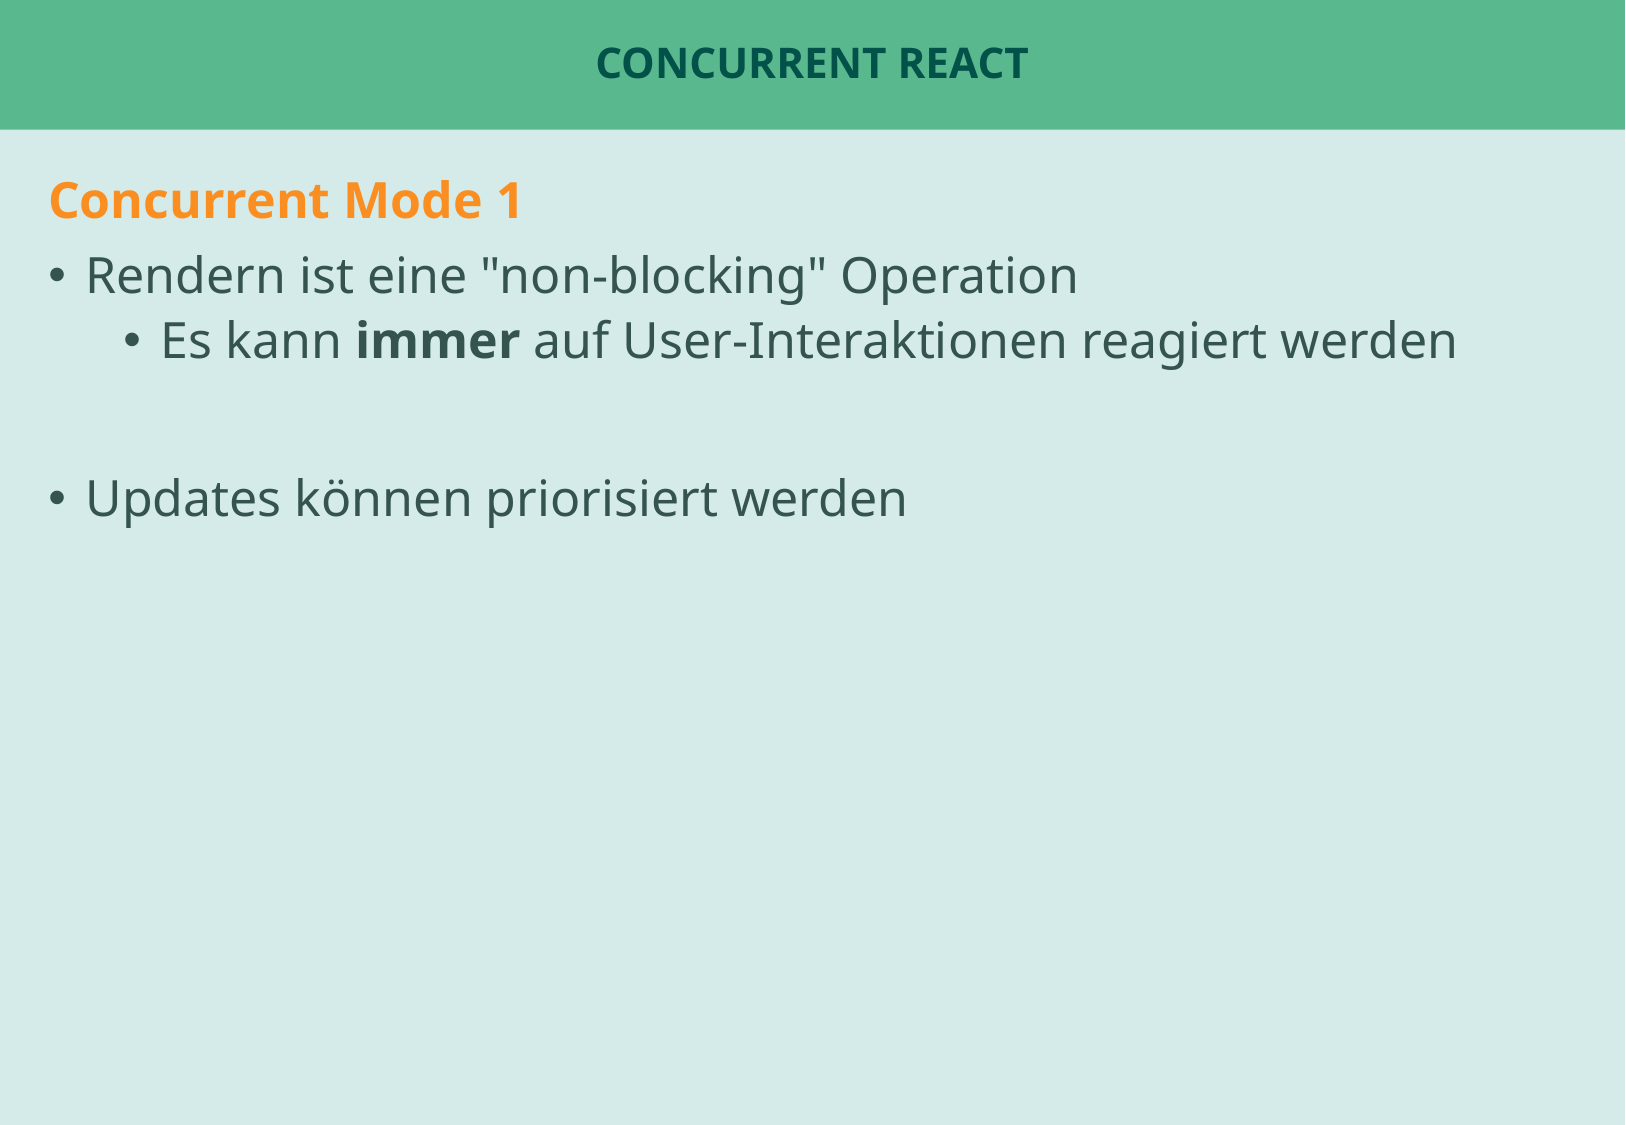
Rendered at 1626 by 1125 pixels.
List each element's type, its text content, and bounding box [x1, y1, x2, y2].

list Concurrent Mode 1 Rendern ist eine "non-blocking" Operation Es kann immer auf User-Interaktionen reagiert werden Updates können priorisiert werden [33, 168, 1592, 1043]
title concurrent React [0, 0, 1625, 130]
